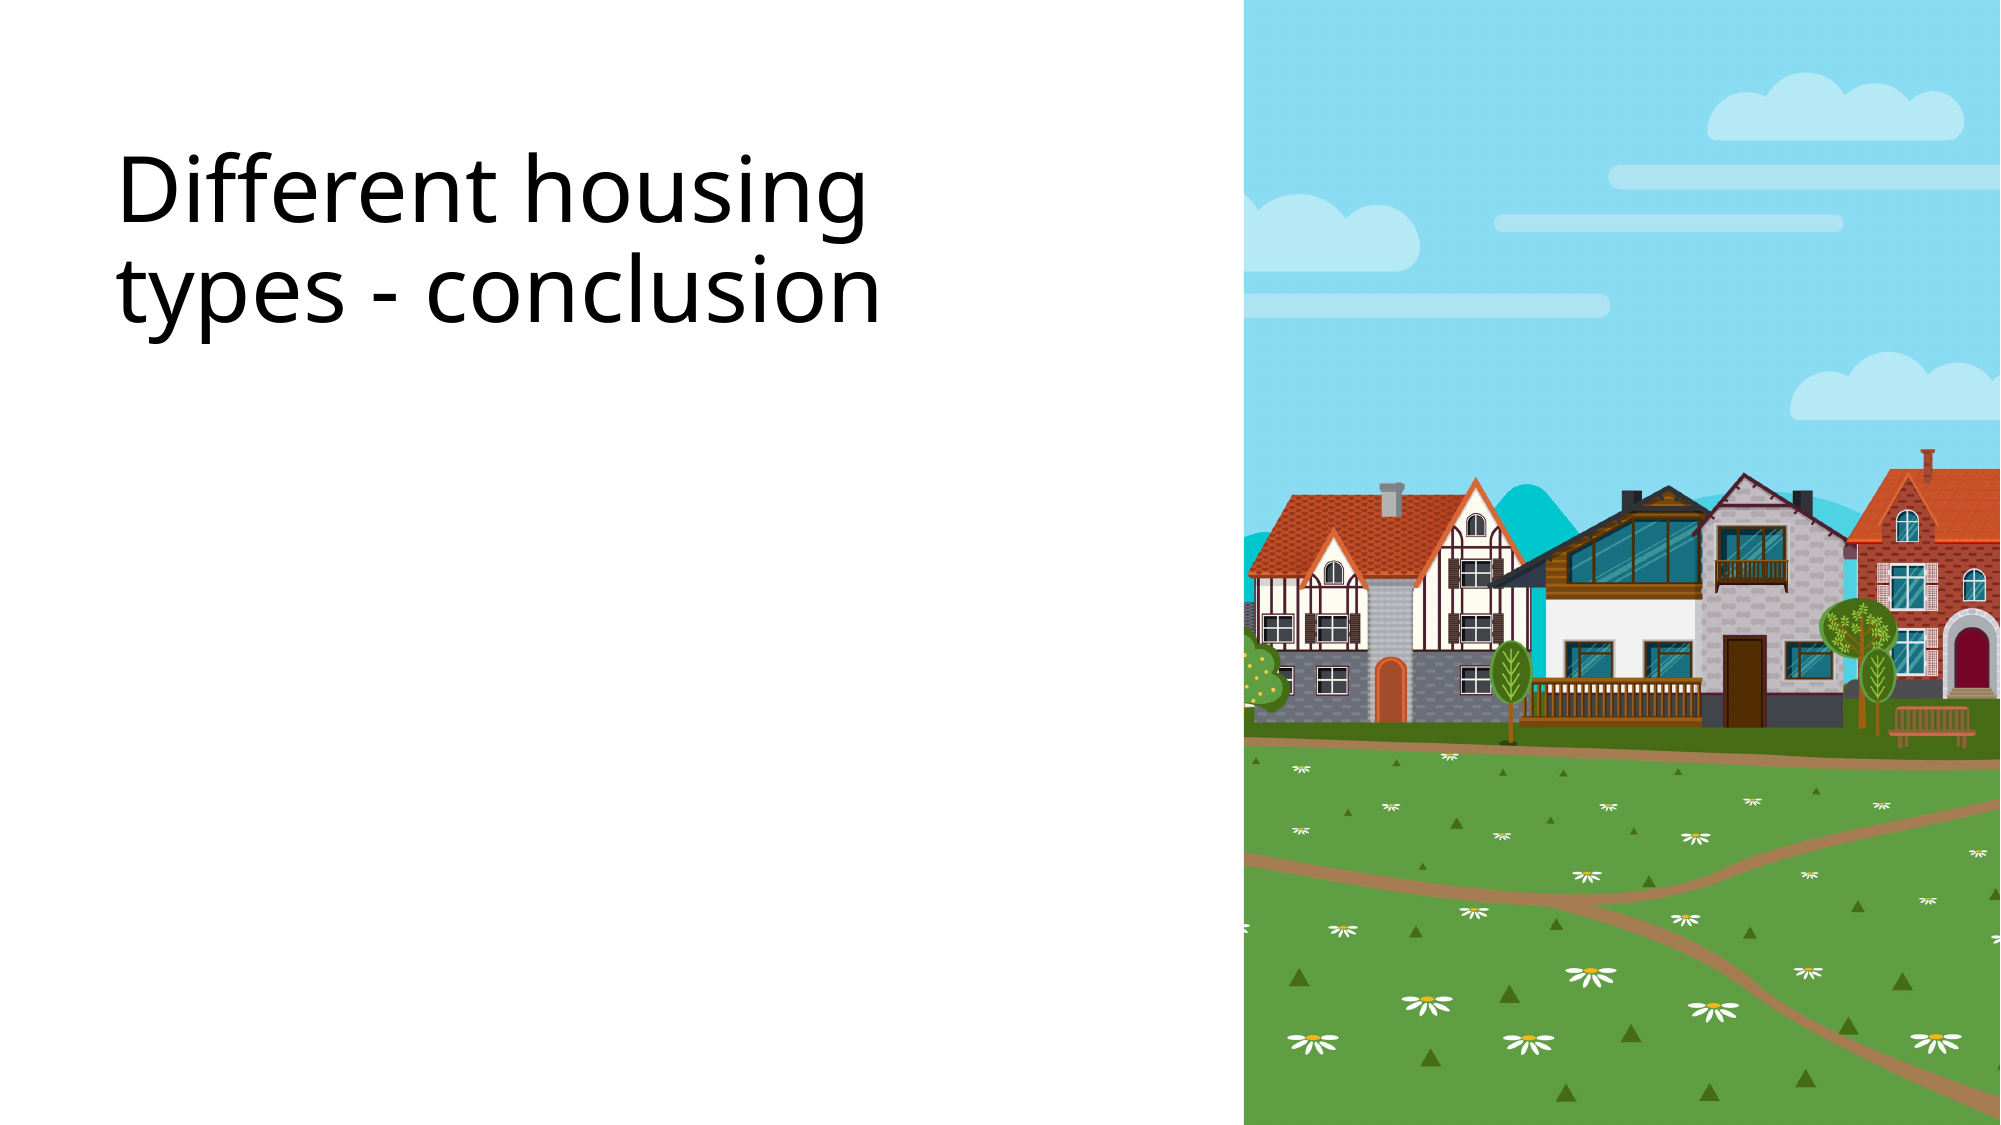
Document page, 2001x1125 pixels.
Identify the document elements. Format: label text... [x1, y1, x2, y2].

title Different housing types - conclusion [100, 98, 1091, 350]
picture [1243, 0, 2000, 1125]
